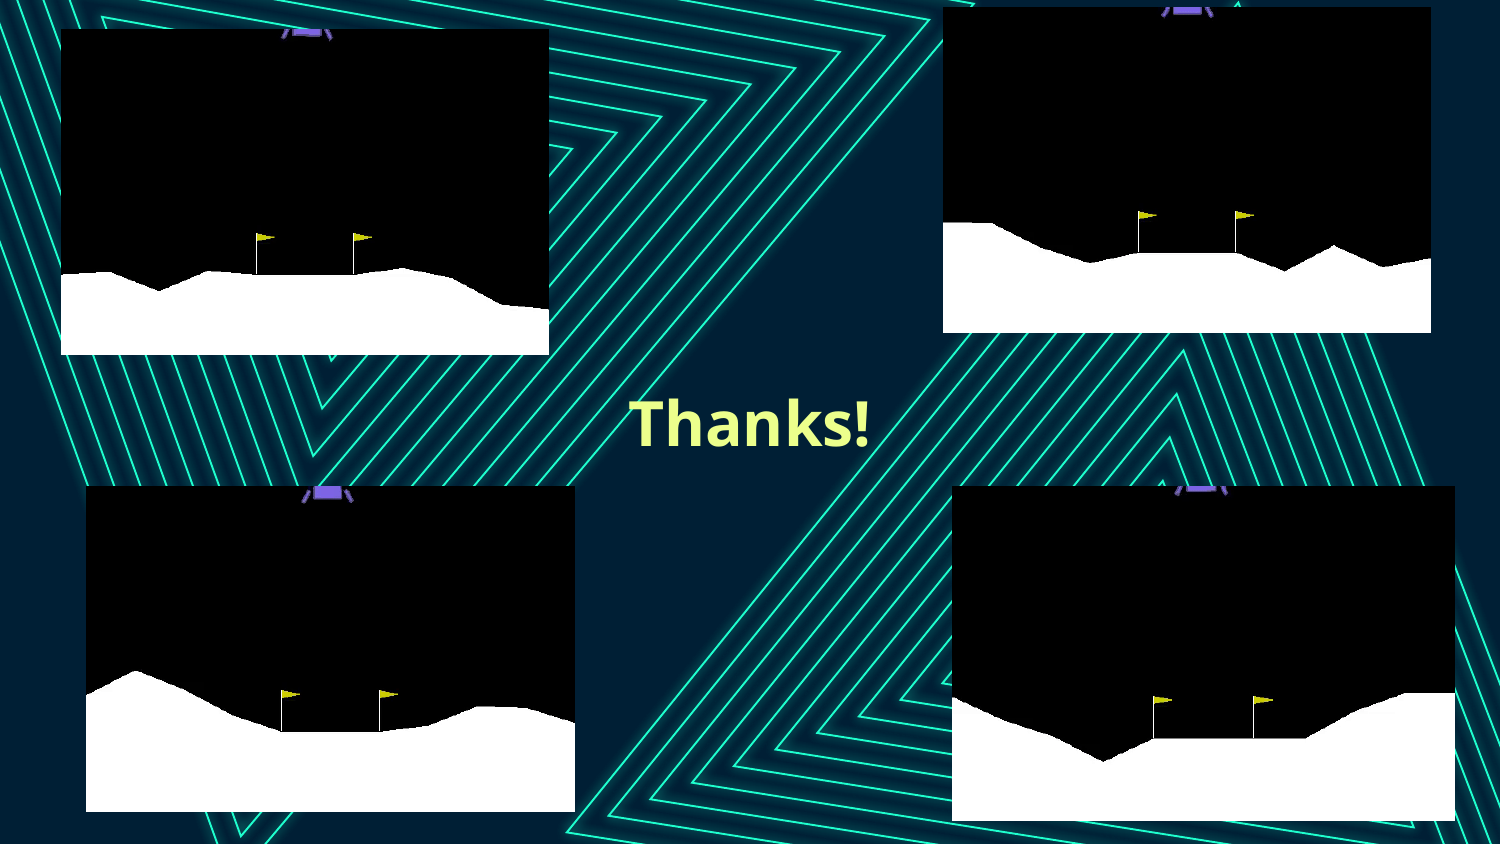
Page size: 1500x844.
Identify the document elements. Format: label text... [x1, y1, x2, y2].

picture [86, 486, 575, 812]
picture [943, 7, 1432, 333]
title Thanks! [340, 358, 1160, 486]
picture [61, 29, 550, 355]
picture [952, 486, 1455, 822]
